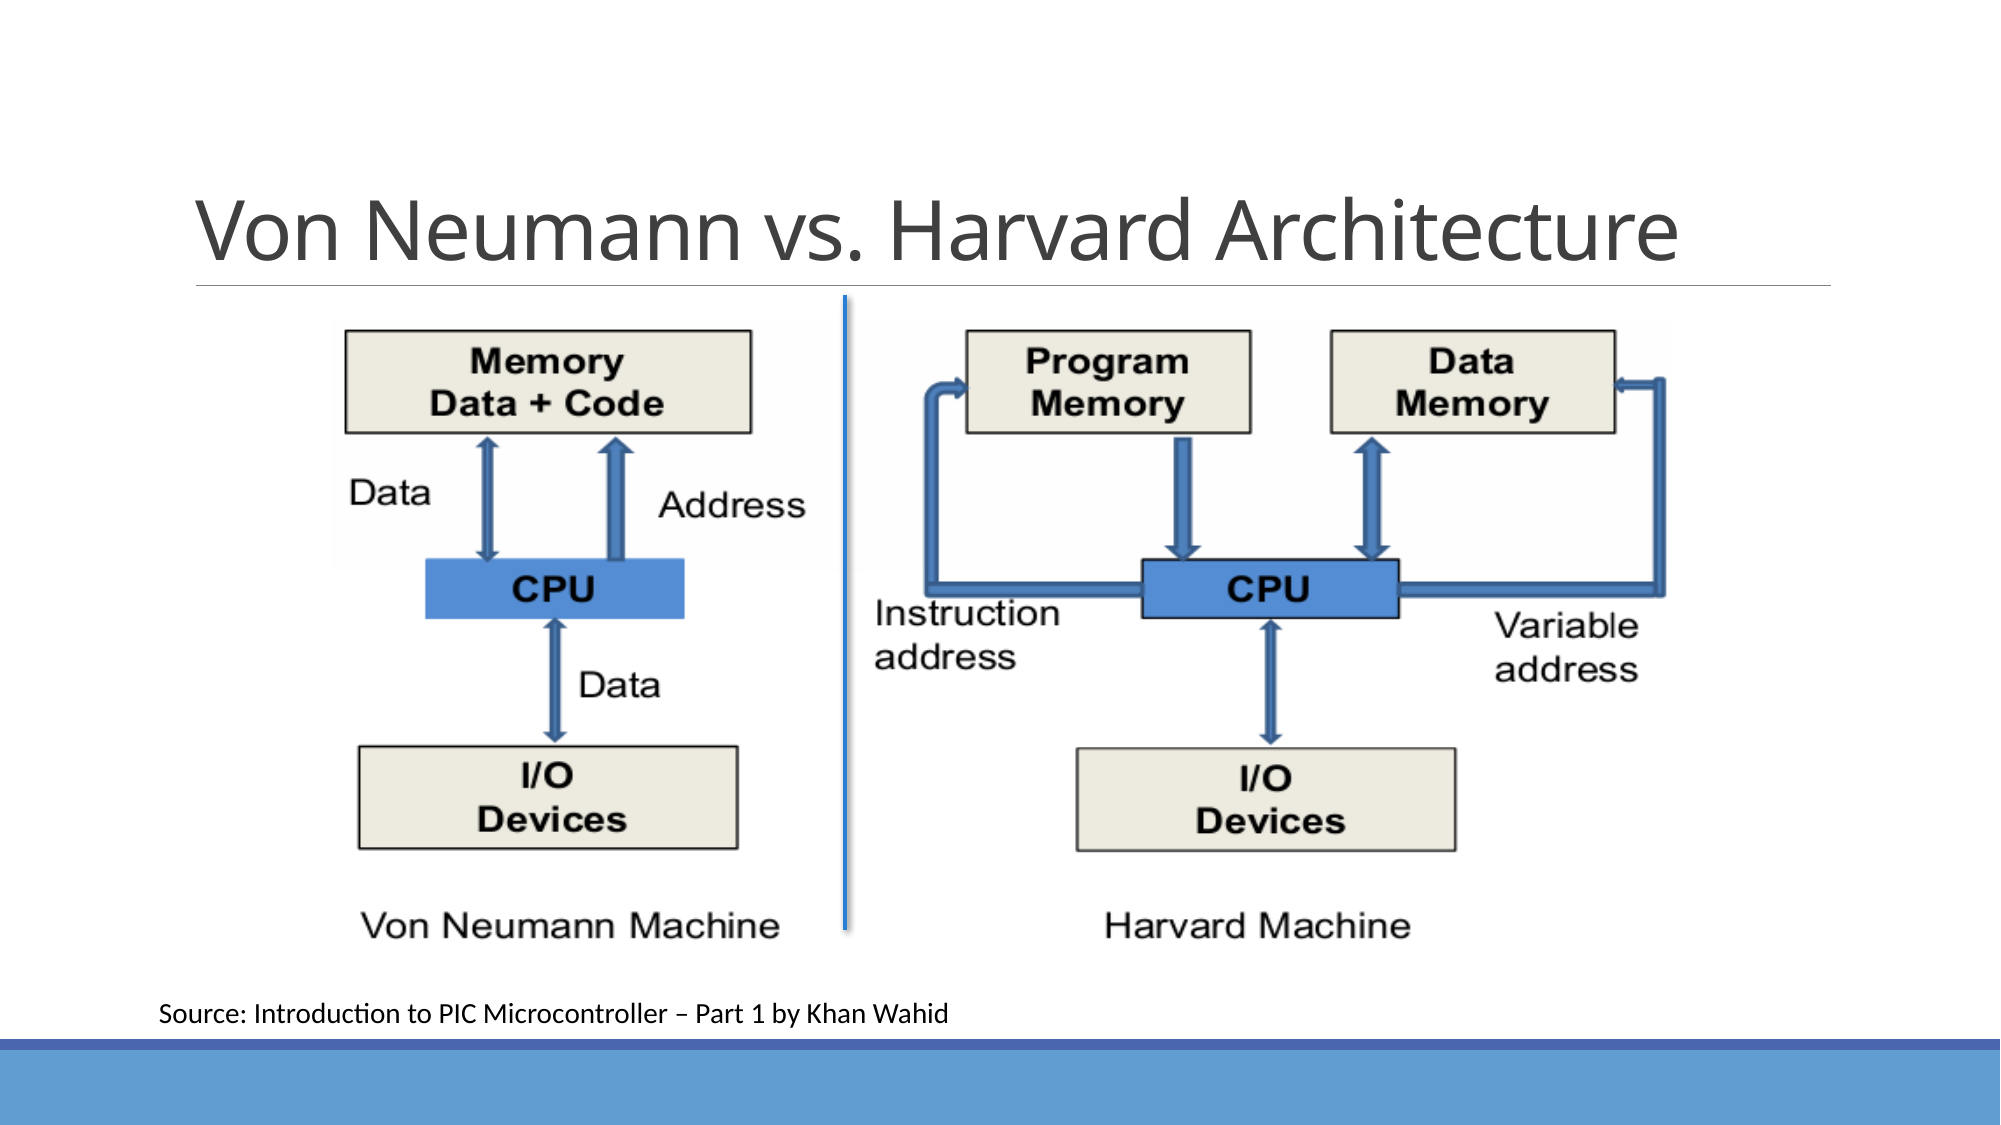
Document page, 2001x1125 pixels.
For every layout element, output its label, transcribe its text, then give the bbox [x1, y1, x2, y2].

text_box Source: Introduction to PIC Microcontroller – Part 1 by Khan Wahid [144, 987, 965, 1038]
picture [331, 318, 1671, 954]
title Von Neumann vs. Harvard Architecture [180, 47, 1830, 285]
